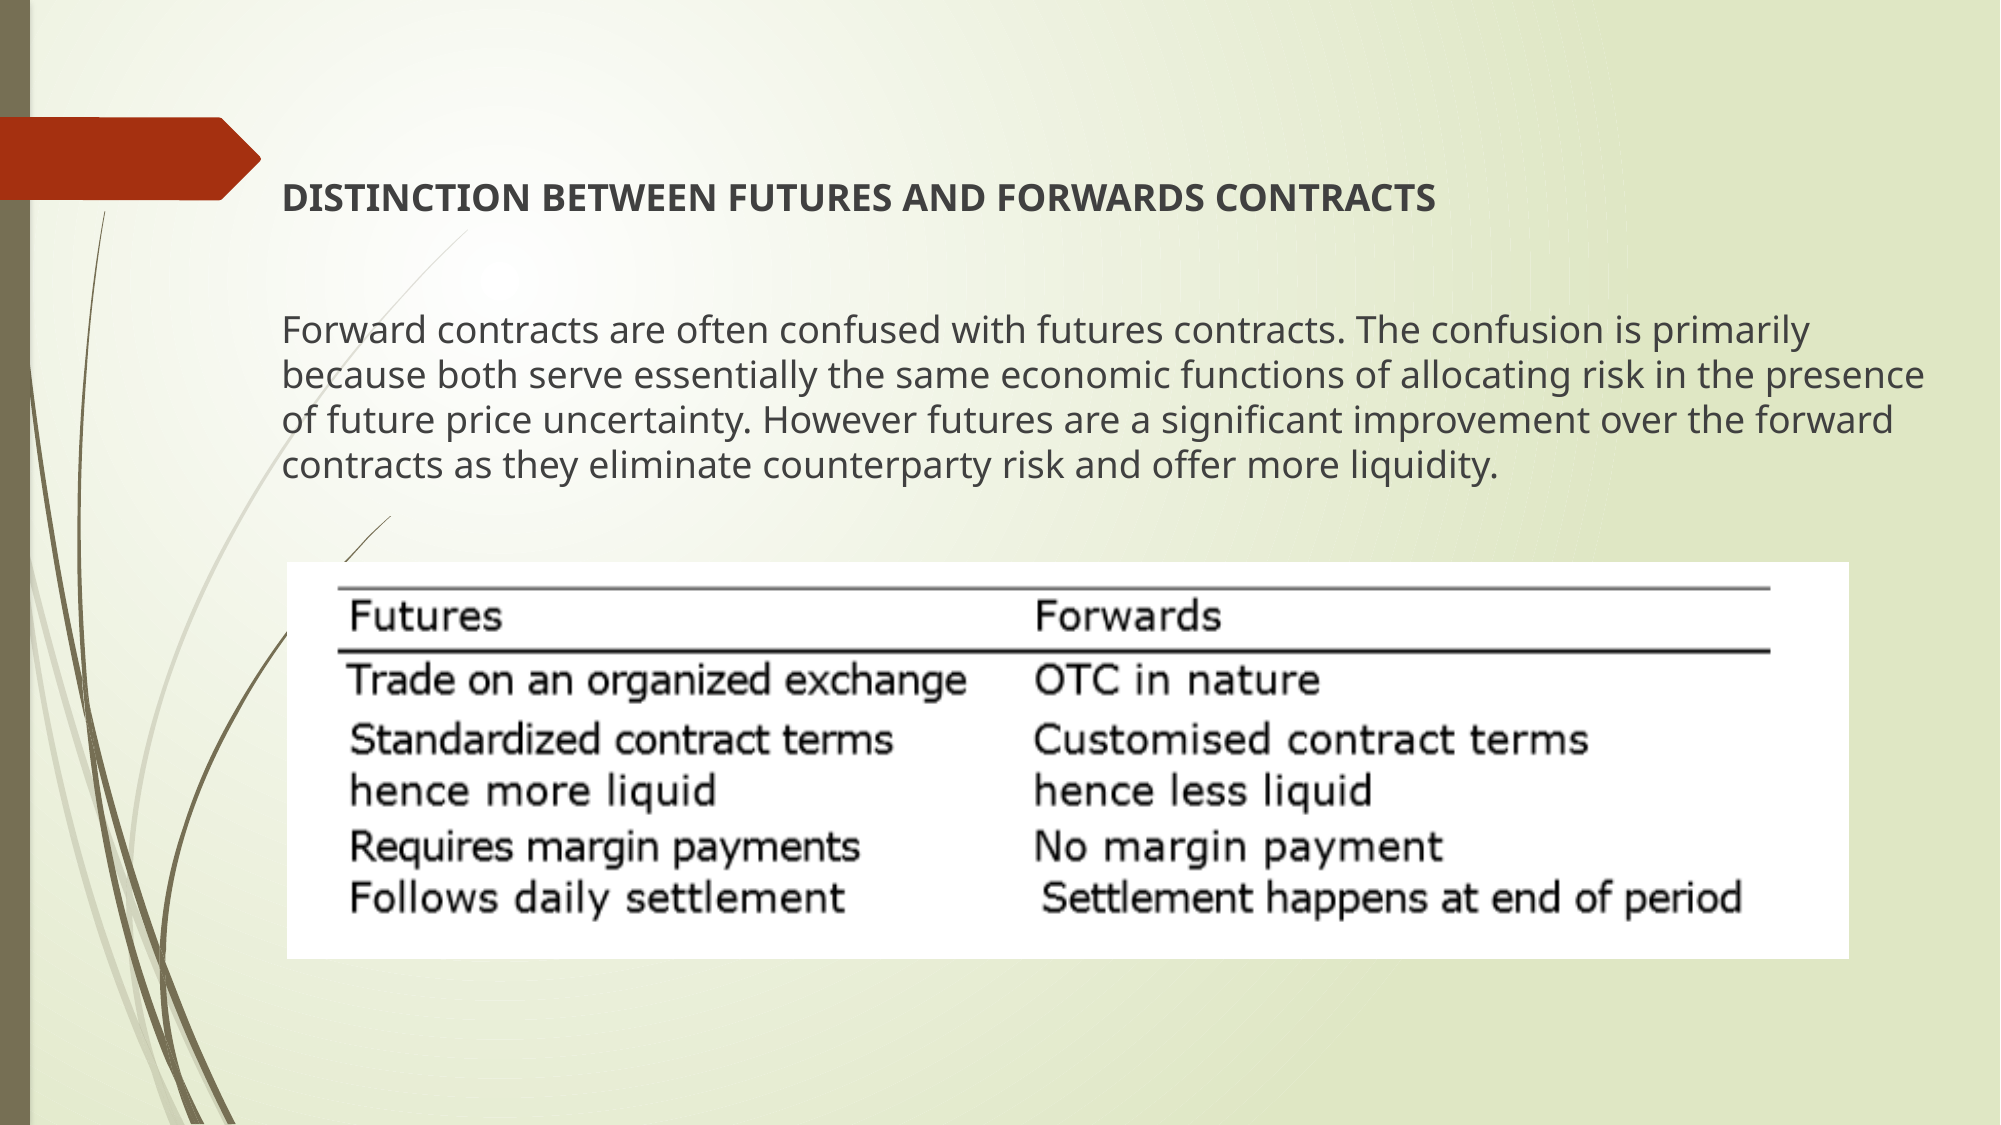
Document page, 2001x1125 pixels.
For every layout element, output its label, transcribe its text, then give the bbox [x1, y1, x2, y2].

list DISTINCTION BETWEEN FUTURES AND FORWARDS CONTRACTS Forward contracts are often confused with futures contracts. The confusion is primarily because both serve essentially the same economic functions of allocating risk in the presence of future price uncertainty. However futures are a significant improvement over the forward contracts as they eliminate counterparty risk and offer more liquidity. [266, 166, 1962, 1003]
picture [287, 562, 1849, 959]
